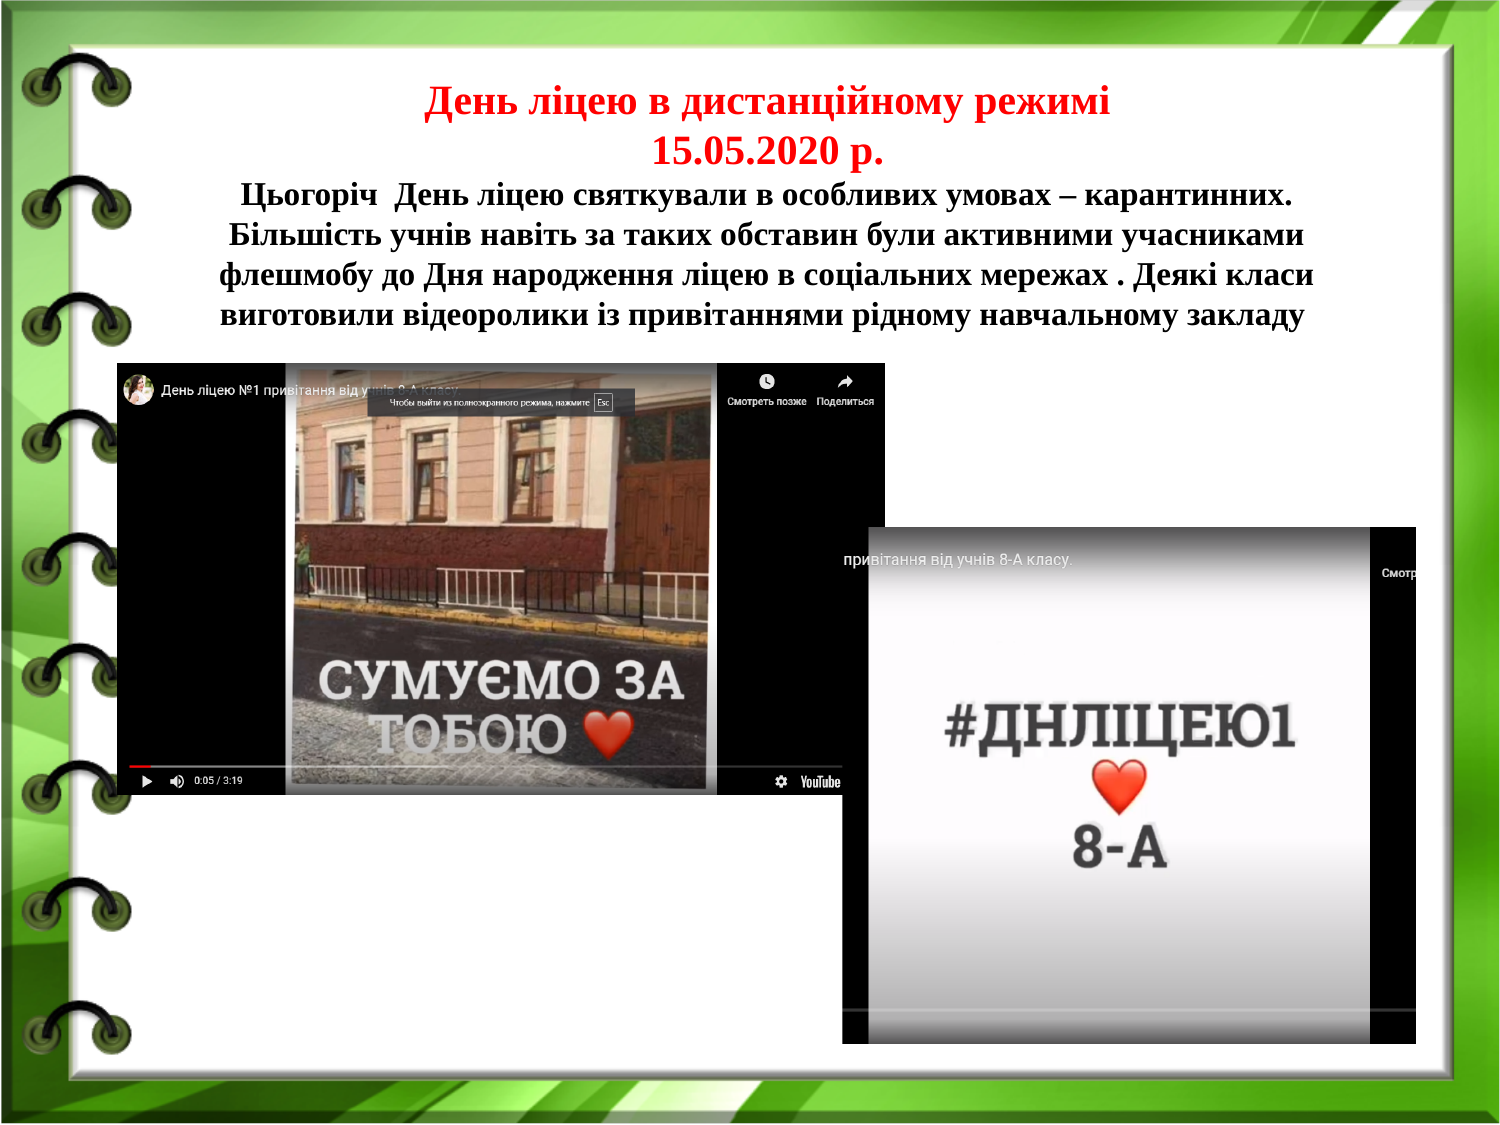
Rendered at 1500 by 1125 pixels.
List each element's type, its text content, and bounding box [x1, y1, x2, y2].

title День ліцею в дистанційному режимі 15.05.2020 р. Цьогоріч День ліцею святкували в особливих умовах – карантинних. Більшість учнів навіть за таких обставин були активними учасниками флешмобу до Дня народження ліцею в соціальних мережах . Деякі класи виготовили відеоролики із привітаннями рідному навчальному закладу [152, 58, 1383, 340]
picture [0, 0, 1500, 1125]
